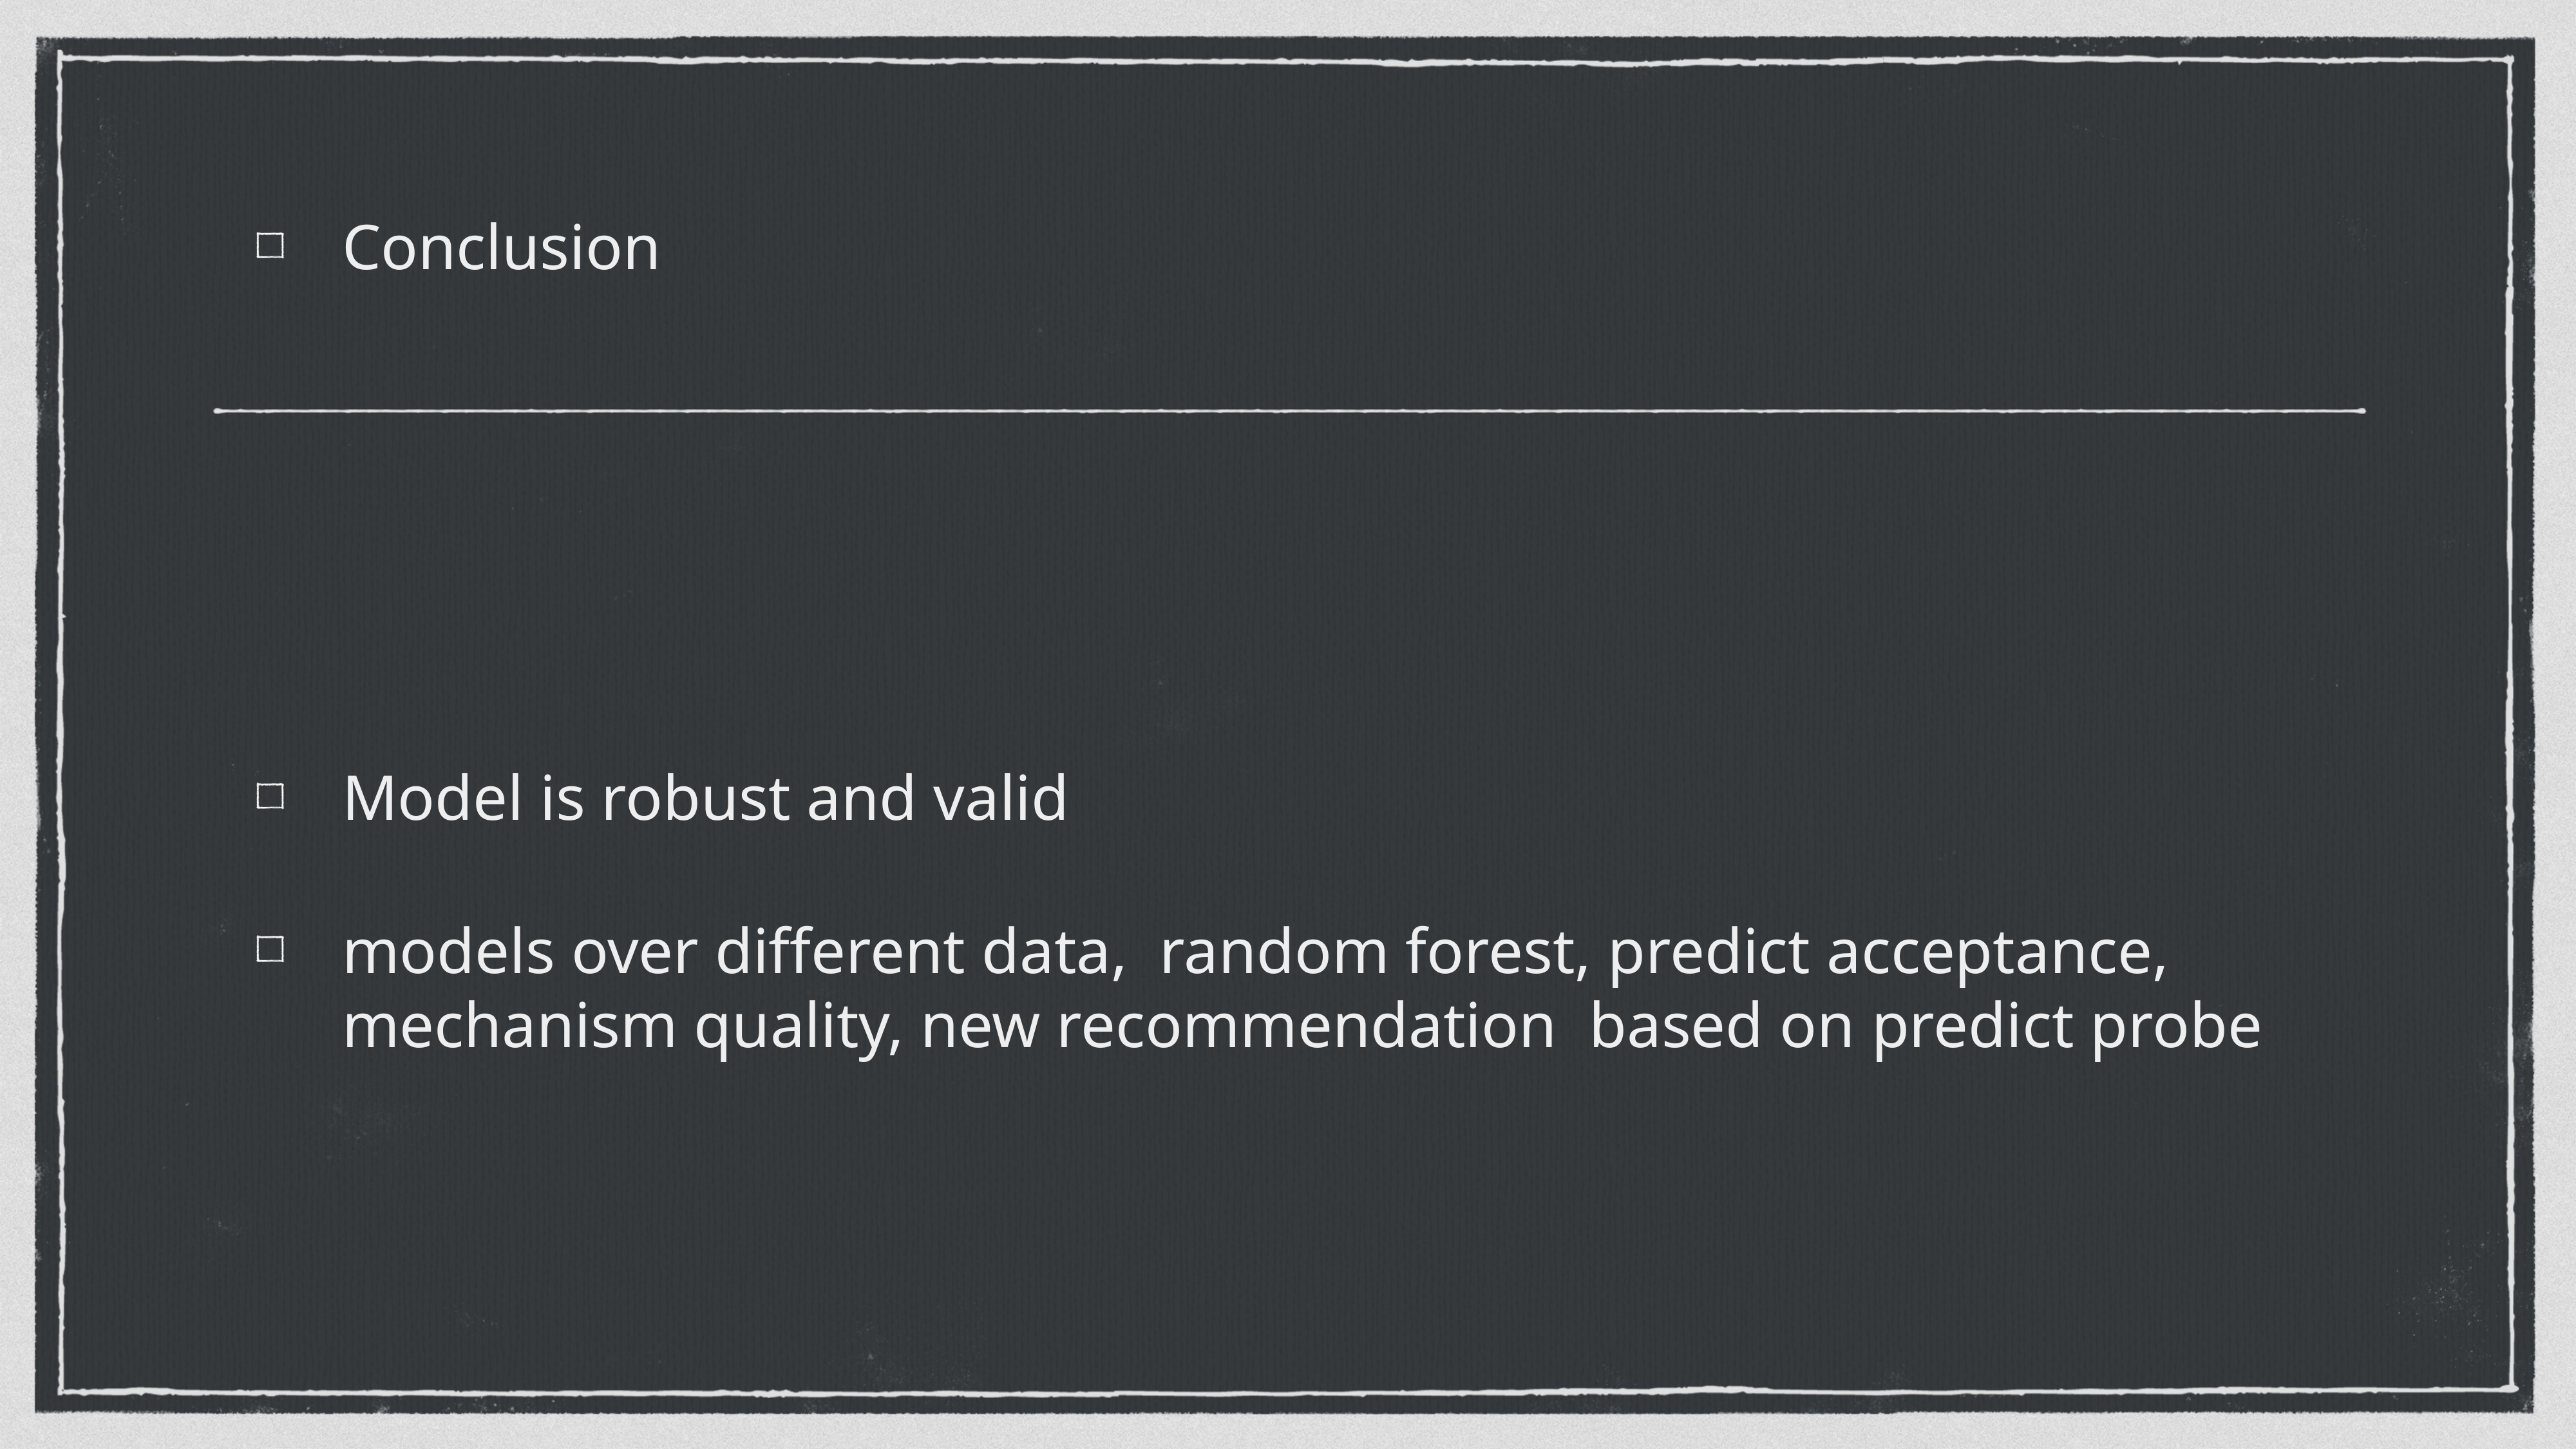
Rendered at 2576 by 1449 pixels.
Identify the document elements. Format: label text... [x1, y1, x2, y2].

picture [0, 0, 2576, 1449]
title Conclusion [251, 102, 2324, 387]
list Model is robust and valid models over different data, random forest, predict acceptance, mechanism quality, new recommendation based on predict probe [251, 484, 2324, 1334]
